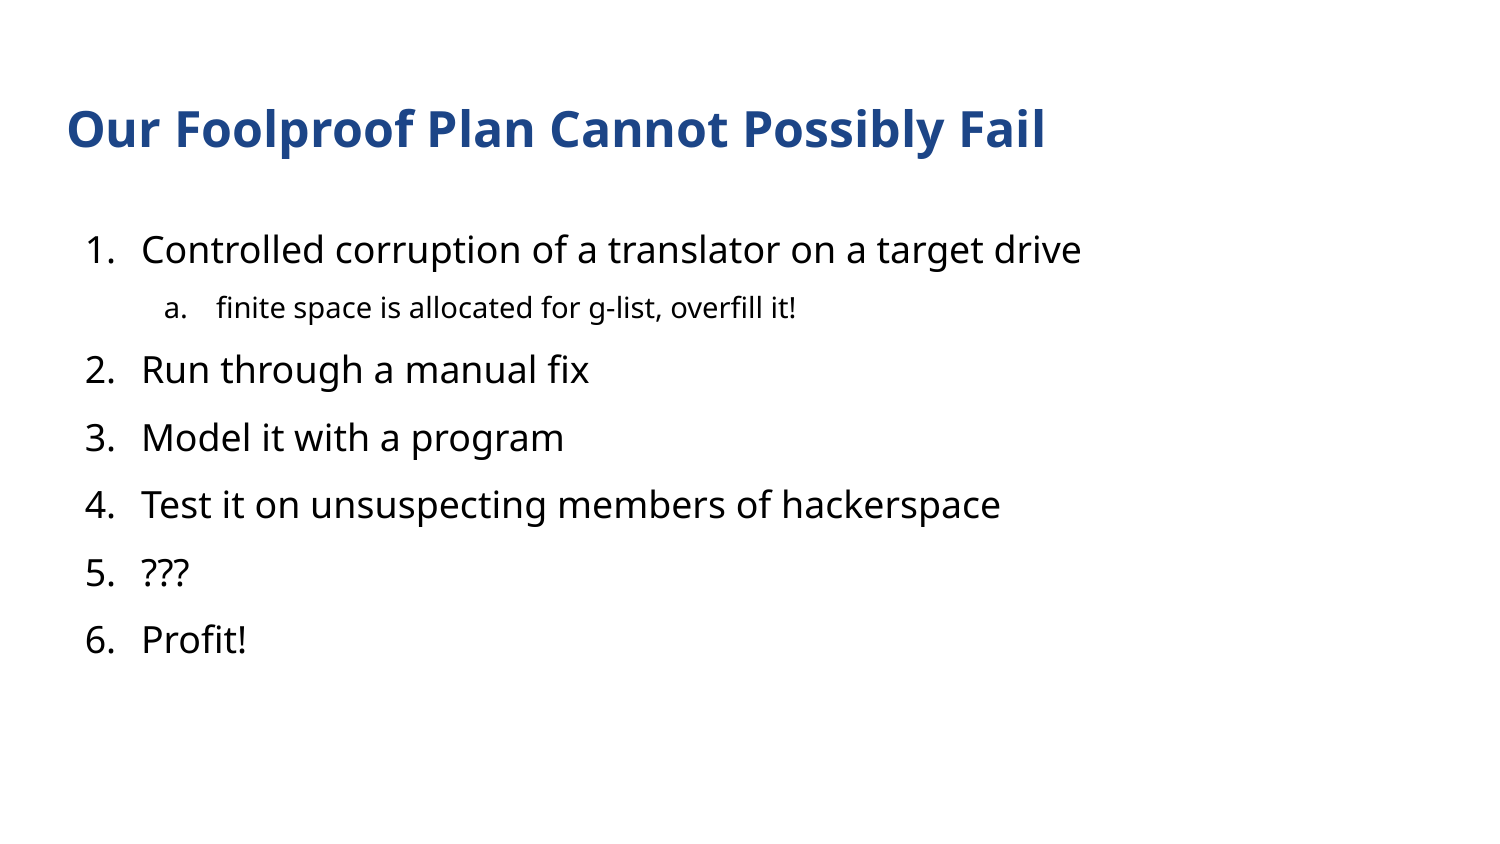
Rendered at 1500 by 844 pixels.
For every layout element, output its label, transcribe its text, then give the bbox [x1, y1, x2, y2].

list Controlled corruption of a translator on a target drive finite space is allocated for g-list, overfill it! Run through a manual fix Model it with a program Test it on unsuspecting members of hackerspace ??? Profit! [51, 189, 1449, 750]
title Our Foolproof Plan Cannot Possibly Fail [51, 72, 1449, 167]
